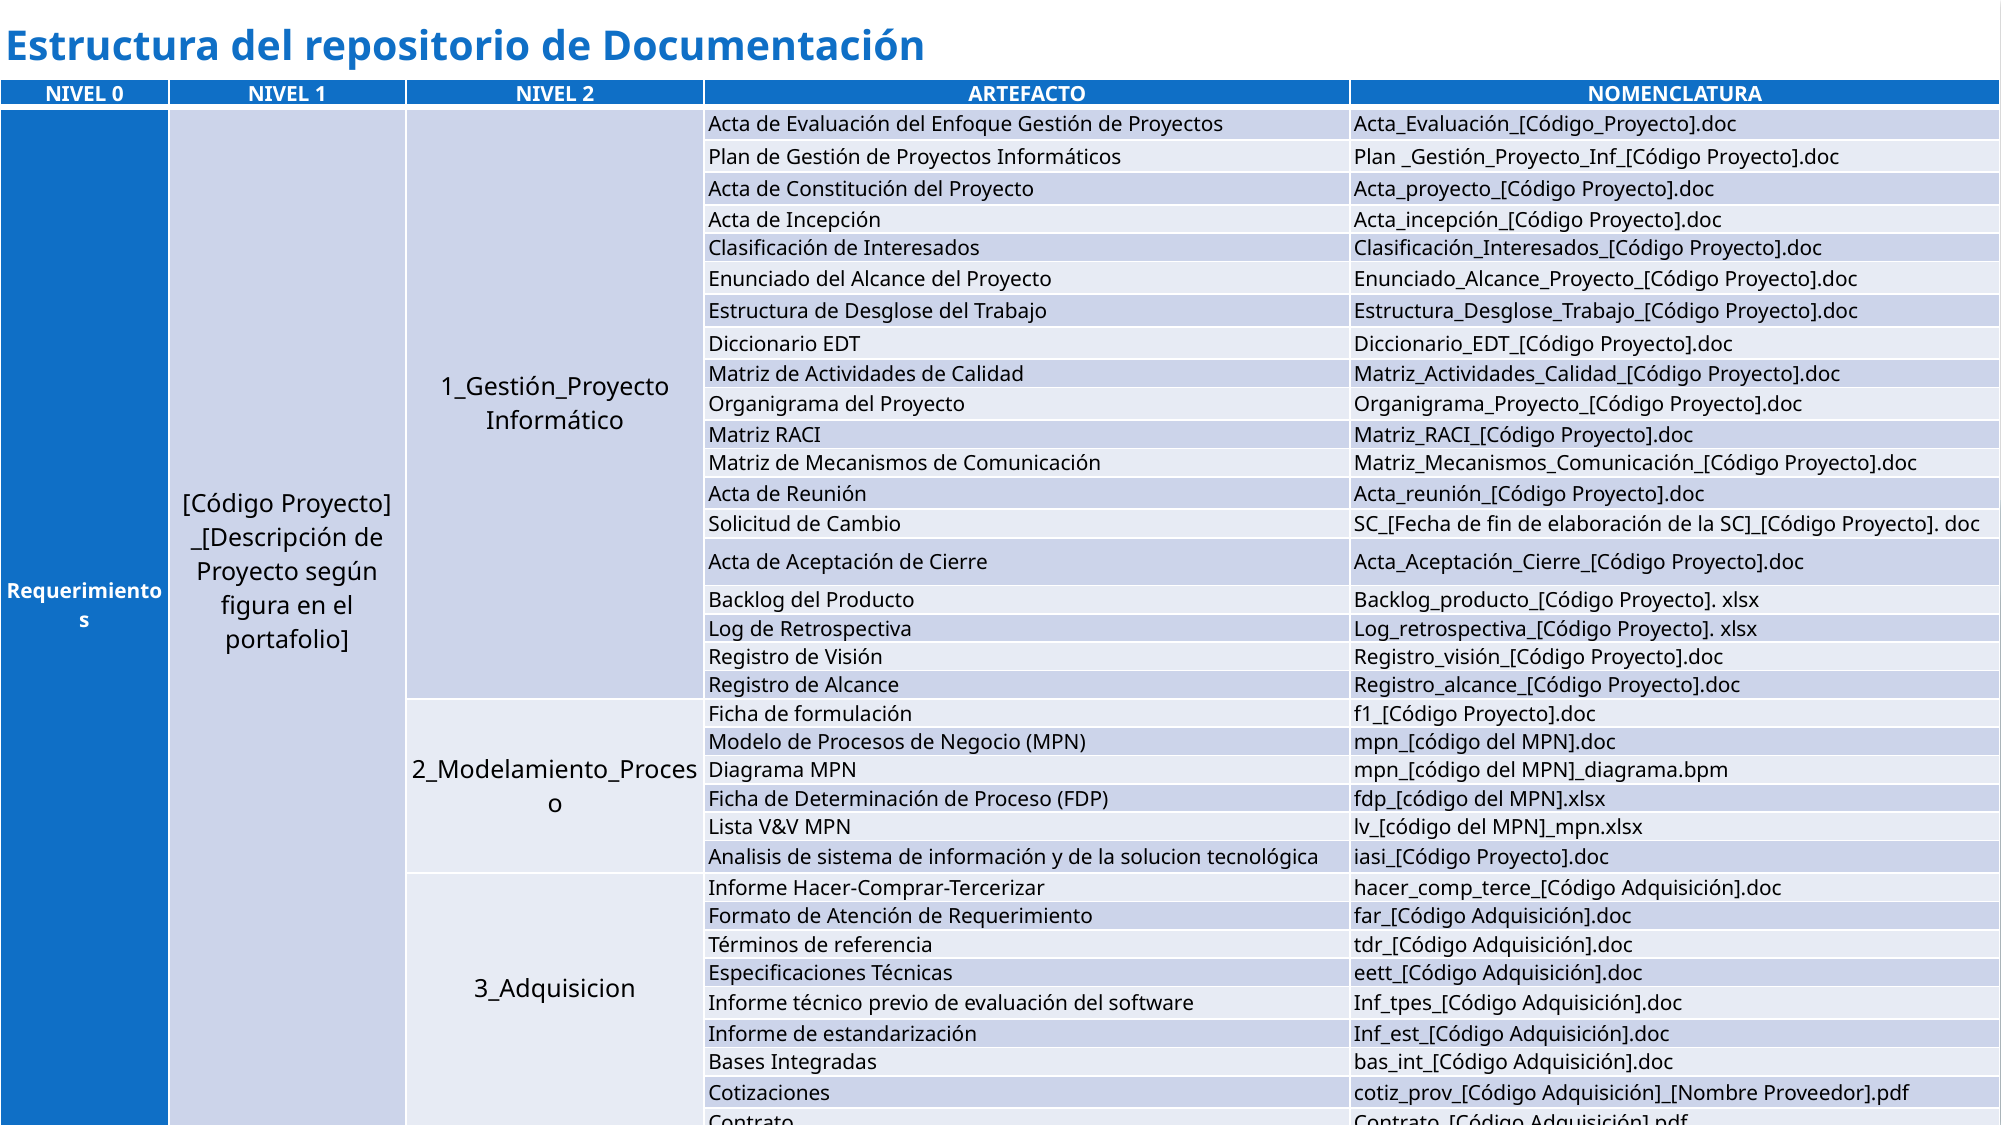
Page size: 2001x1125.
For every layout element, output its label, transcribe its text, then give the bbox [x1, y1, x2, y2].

table_cell Clasificación de Interesados [705, 234, 1349, 261]
table_cell Inf_tpes_[Código Adquisición].doc [1351, 987, 1999, 1018]
table_cell Diccionario EDT [705, 328, 1349, 358]
table_cell SC_[Fecha de fin de elaboración de la SC]_[Código Proyecto]. doc [1351, 510, 1999, 537]
table_cell Acta_proyecto_[Código Proyecto].doc [1351, 173, 1999, 204]
table_cell 3_Adquisicion [407, 874, 703, 1125]
table_cell Diccionario_EDT_[Código Proyecto].doc [1351, 328, 1999, 358]
table_cell Contrato_[Código Adquisición].pdf [1351, 1109, 1999, 1125]
table_cell hacer_comp_terce_[Código Adquisición].doc [1351, 874, 1999, 901]
table_cell Acta_reunión_[Código Proyecto].doc [1351, 478, 1999, 508]
table_cell iasi_[Código Proyecto].doc [1351, 841, 1999, 872]
text_box Estructura del repositorio de Documentación [0, 11, 1450, 77]
table_header NIVEL 0 [1, 80, 168, 104]
table_cell Matriz RACI [705, 421, 1349, 448]
table_cell Backlog_producto_[Código Proyecto]. xlsx [1351, 586, 1999, 613]
table_cell Registro de Visión [705, 643, 1349, 670]
table_cell Clasificación_Interesados_[Código Proyecto].doc [1351, 234, 1999, 261]
table_header NIVEL 1 [170, 80, 405, 104]
table_cell Acta_Aceptación_Cierre_[Código Proyecto].doc [1351, 539, 1999, 585]
table_cell mpn_[código del MPN]_diagrama.bpm [1351, 756, 1999, 783]
table_cell f1_[Código Proyecto].doc [1351, 700, 1999, 726]
table_cell Matriz de Actividades de Calidad [705, 360, 1349, 387]
table_cell mpn_[código del MPN].doc [1351, 728, 1999, 755]
table_cell Contrato [705, 1109, 1349, 1125]
table_cell Informe Hacer-Comprar-Tercerizar [705, 874, 1349, 901]
table_cell Plan _Gestión_Proyecto_Inf_[Código Proyecto].doc [1351, 141, 1999, 171]
table_cell fdp_[código del MPN].xlsx [1351, 785, 1999, 811]
table_cell Acta de Constitución del Proyecto [705, 173, 1349, 204]
table_cell [Código Proyecto] _[Descripción de Proyecto según figura en el portafolio] [170, 110, 405, 1125]
table_cell Ficha de Determinación de Proceso (FDP) [705, 785, 1349, 811]
table_cell far_[Código Adquisición].doc [1351, 902, 1999, 929]
table_cell Organigrama del Proyecto [705, 388, 1349, 419]
table_cell Acta_incepción_[Código Proyecto].doc [1351, 206, 1999, 232]
table_cell Informe técnico previo de evaluación del software [705, 987, 1349, 1018]
table_cell Enunciado_Alcance_Proyecto_[Código Proyecto].doc [1351, 262, 1999, 293]
table_cell Estructura_Desglose_Trabajo_[Código Proyecto].doc [1351, 295, 1999, 326]
table_header NIVEL 2 [407, 80, 703, 104]
table_cell Modelo de Procesos de Negocio (MPN) [705, 728, 1349, 755]
table_header ARTEFACTO [705, 80, 1349, 104]
table_cell Diagrama MPN [705, 756, 1349, 783]
table_cell Plan de Gestión de Proyectos Informáticos [705, 141, 1349, 171]
table_cell tdr_[Código Adquisición].doc [1351, 931, 1999, 957]
table_cell Acta de Evaluación del Enfoque Gestión de Proyectos [705, 110, 1349, 139]
table_cell Estructura de Desglose del Trabajo [705, 295, 1349, 326]
table_cell Cotizaciones [705, 1077, 1349, 1107]
table_cell Acta de Incepción [705, 206, 1349, 232]
table_cell Acta de Aceptación de Cierre [705, 539, 1349, 585]
table_cell Log_retrospectiva_[Código Proyecto]. xlsx [1351, 615, 1999, 641]
table_cell Requerimientos [1, 110, 168, 1125]
table_cell 1_Gestión_Proyecto Informático [407, 110, 703, 698]
table_cell Lista V&V MPN [705, 813, 1349, 840]
table_cell eett_[Código Adquisición].doc [1351, 959, 1999, 986]
table_cell Especificaciones Técnicas [705, 959, 1349, 986]
table_cell Matriz_Mecanismos_Comunicación_[Código Proyecto].doc [1351, 449, 1999, 476]
table_cell Organigrama_Proyecto_[Código Proyecto].doc [1351, 388, 1999, 419]
table_cell Informe de estandarización [705, 1020, 1349, 1047]
table_cell Formato de Atención de Requerimiento [705, 902, 1349, 929]
table_cell Matriz_Actividades_Calidad_[Código Proyecto].doc [1351, 360, 1999, 387]
table_cell Registro_alcance_[Código Proyecto].doc [1351, 671, 1999, 698]
table_cell Enunciado del Alcance del Proyecto [705, 262, 1349, 293]
table_cell bas_int_[Código Adquisición].doc [1351, 1048, 1999, 1075]
table_cell 2_Modelamiento_Proceso [407, 700, 703, 872]
table_cell Términos de referencia [705, 931, 1349, 957]
table_cell Matriz_RACI_[Código Proyecto].doc [1351, 421, 1999, 448]
table_cell Inf_est_[Código Adquisición].doc [1351, 1020, 1999, 1047]
table_cell Solicitud de Cambio [705, 510, 1349, 537]
table_cell Acta de Reunión [705, 478, 1349, 508]
table_cell Analisis de sistema de información y de la solucion tecnológica [705, 841, 1349, 872]
table_cell Registro de Alcance [705, 671, 1349, 698]
table_cell Ficha de formulación [705, 700, 1349, 726]
table_cell Matriz de Mecanismos de Comunicación [705, 449, 1349, 476]
table_cell Bases Integradas [705, 1048, 1349, 1075]
table_cell cotiz_prov_[Código Adquisición]_[Nombre Proveedor].pdf [1351, 1077, 1999, 1107]
table_cell Log de Retrospectiva [705, 615, 1349, 641]
text_box [0, 0, 2000, 78]
table_header NOMENCLATURA [1351, 80, 1999, 104]
table_cell Backlog del Producto [705, 586, 1349, 613]
table_cell Acta_Evaluación_[Código_Proyecto].doc [1351, 110, 1999, 139]
table_cell lv_[código del MPN]_mpn.xlsx [1351, 813, 1999, 840]
table_cell Registro_visión_[Código Proyecto].doc [1351, 643, 1999, 670]
